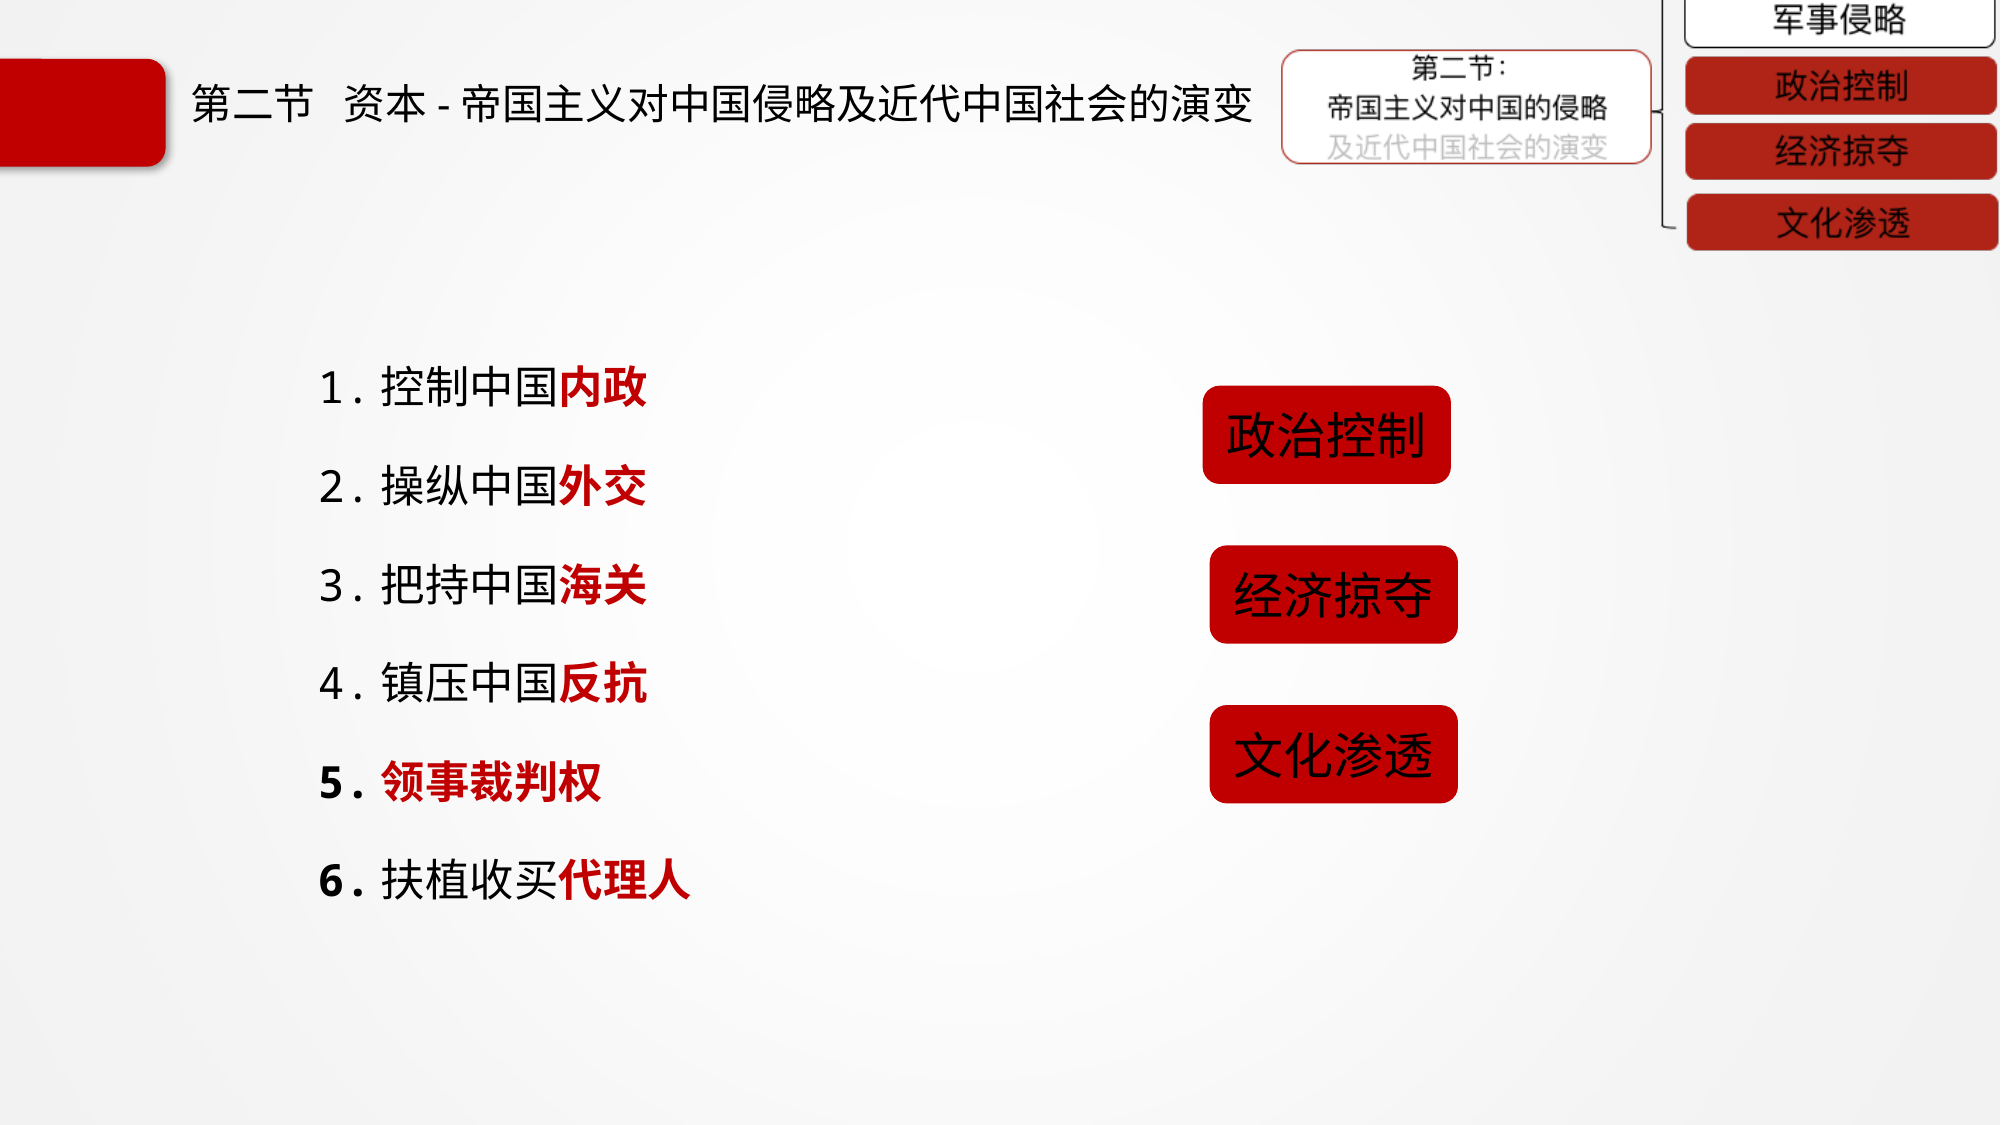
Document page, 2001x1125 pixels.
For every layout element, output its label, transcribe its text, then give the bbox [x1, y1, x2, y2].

text_box 文化渗透 [1209, 705, 1458, 804]
text_box 政治控制 [1202, 385, 1451, 484]
text_box 经济掠夺 [1209, 545, 1458, 644]
picture [0, 0, 2000, 1125]
list 1.控制中国内政 2.操纵中国外交 3.把持中国海关 4.镇压中国反抗 5.领事裁判权 6.扶植收买代理人 [302, 325, 913, 914]
text_box 第二节 资本-帝国主义对中国侵略及近代中国社会的演变 [175, 76, 1280, 137]
